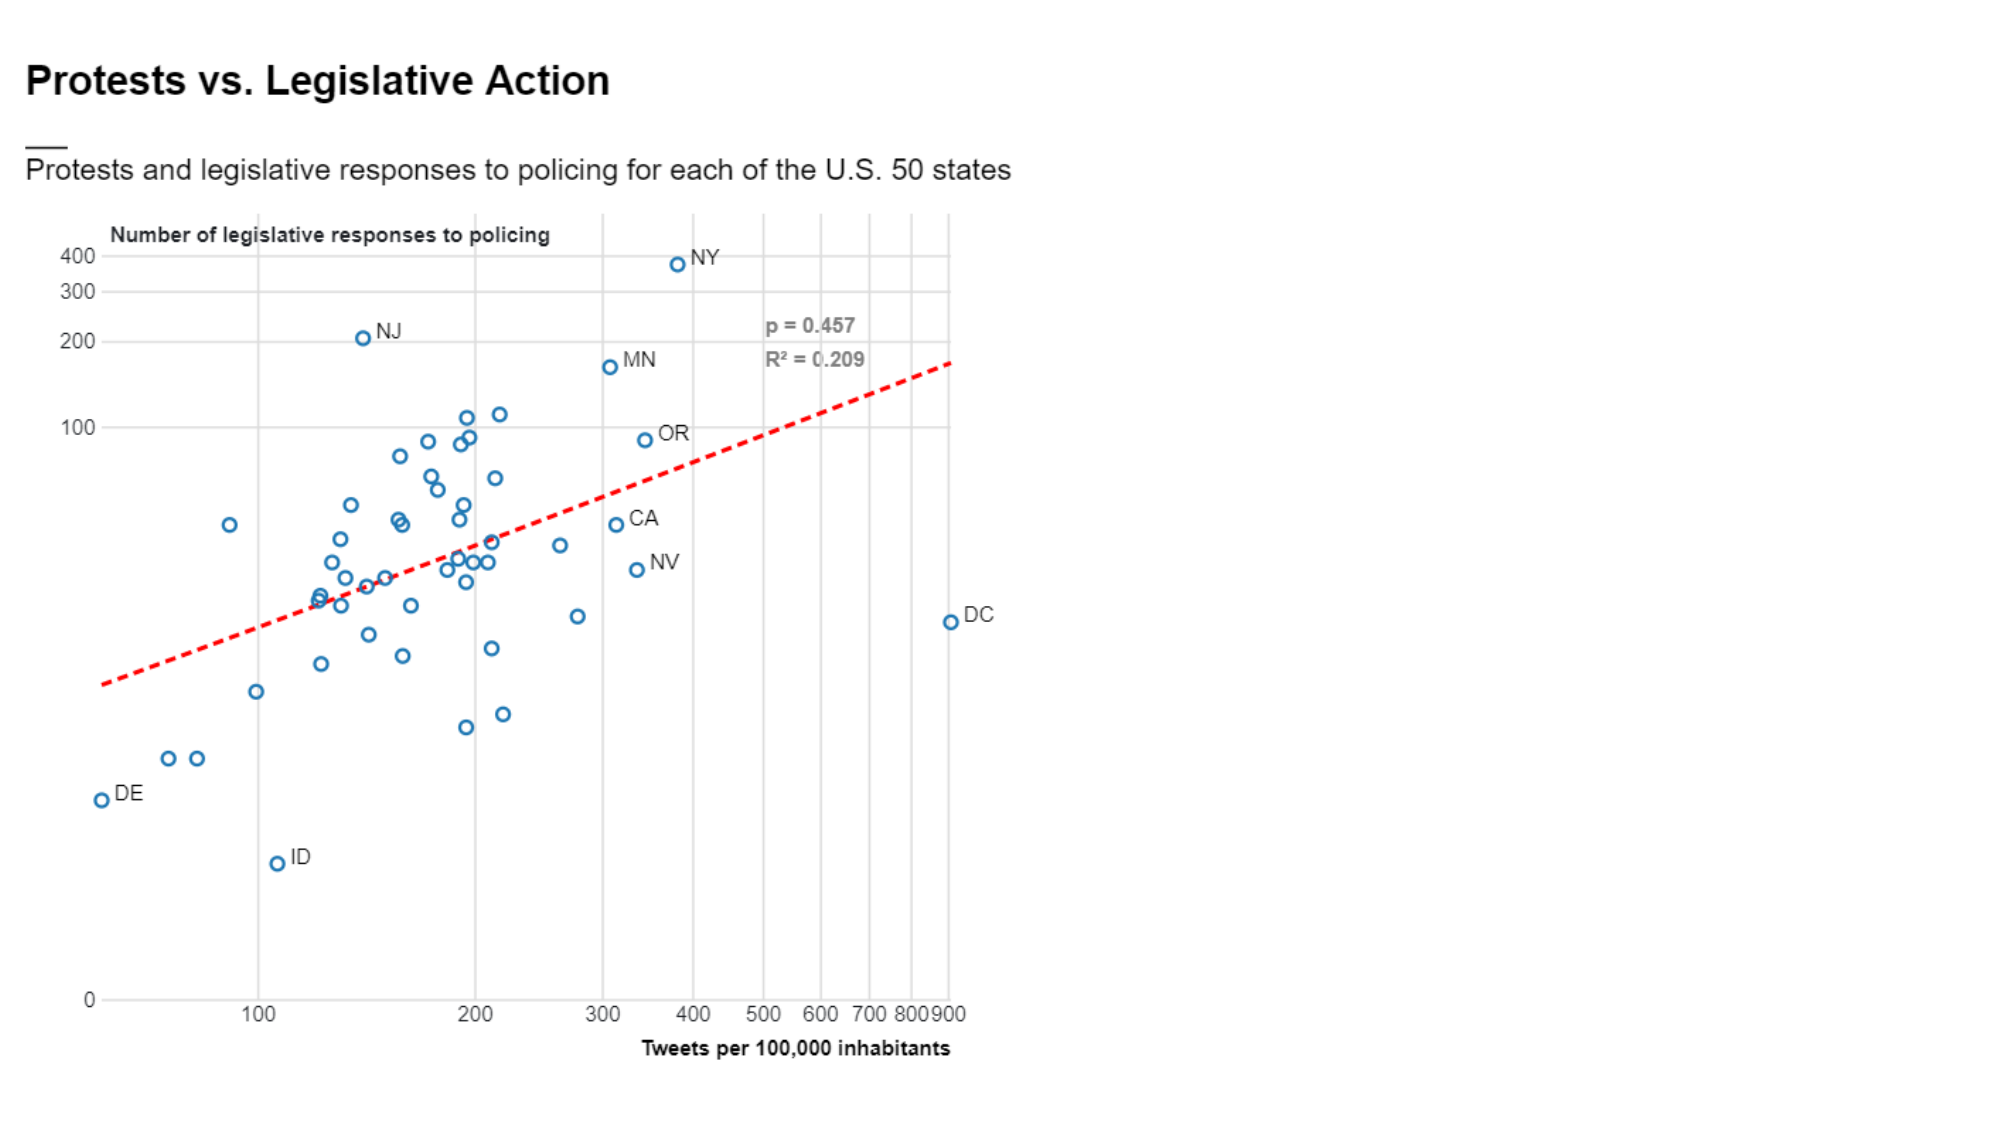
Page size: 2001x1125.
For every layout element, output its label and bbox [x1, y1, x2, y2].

picture [0, 51, 1038, 1074]
